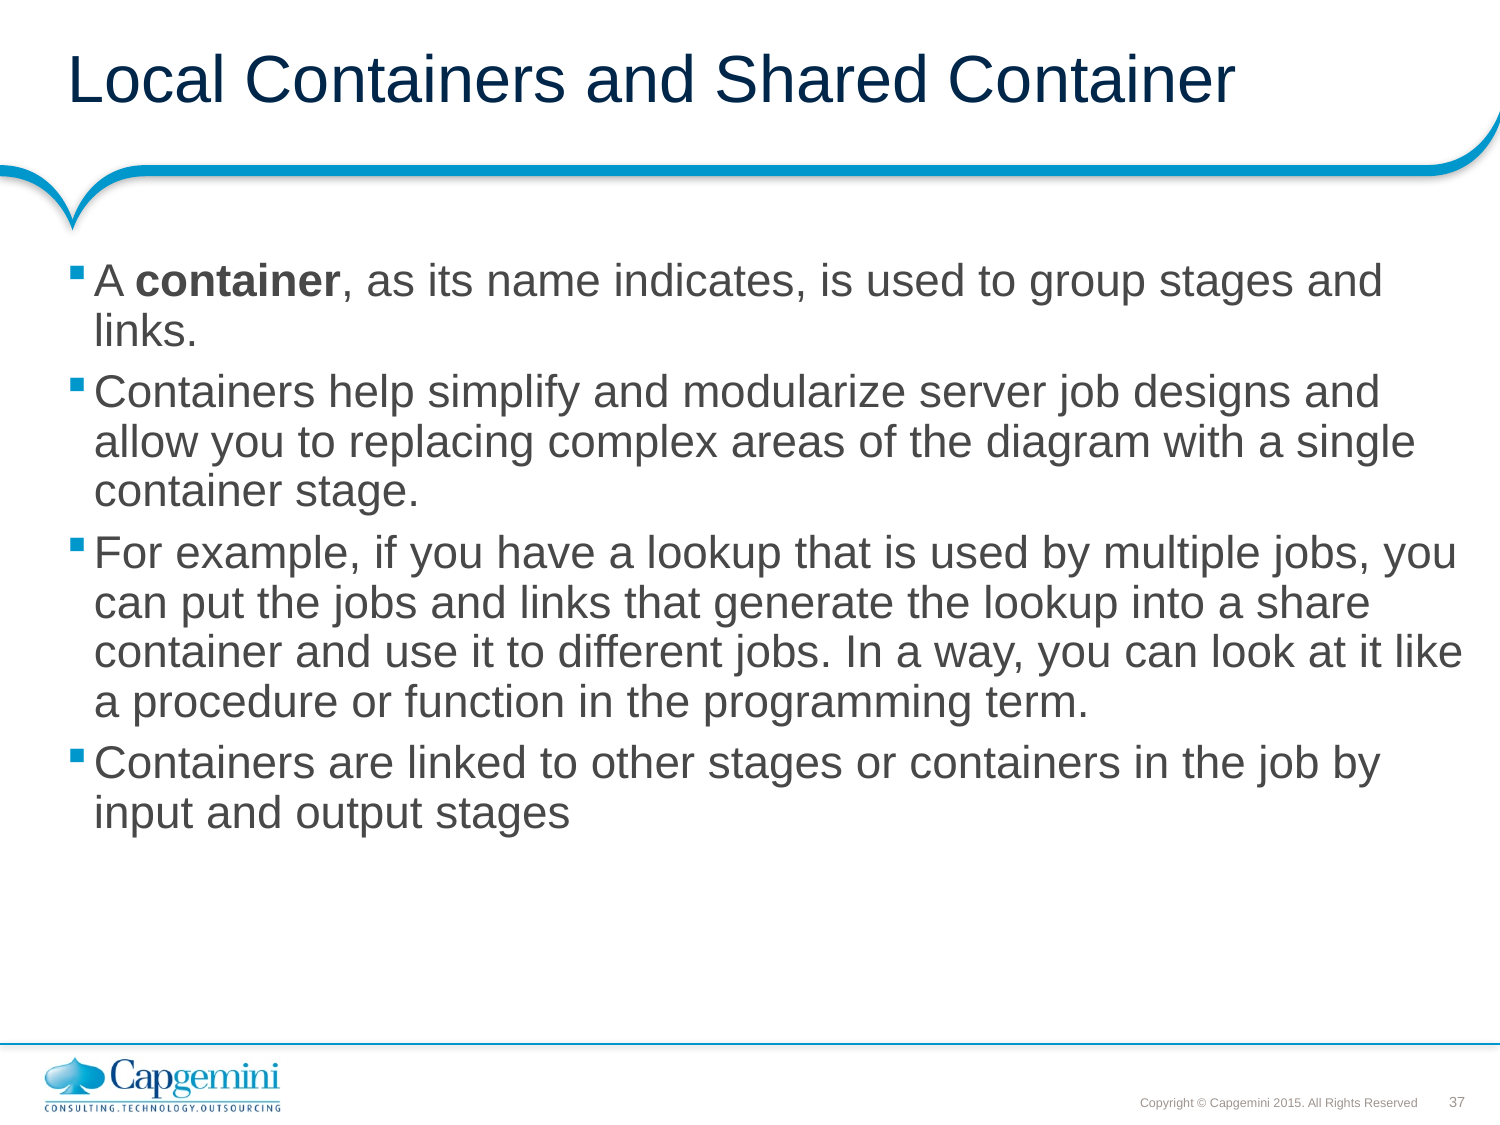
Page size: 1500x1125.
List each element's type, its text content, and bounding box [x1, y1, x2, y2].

list A container, as its name indicates, is used to group stages and links. Containers help simplify and modularize server job designs and allow you to replacing complex areas of the diagram with a single container stage. For example, if you have a lookup that is used by multiple jobs, you can put the jobs and links that generate the lookup into a share container and use it to different jobs. In a way, you can look at it like a procedure or function in the programming term. Containers are linked to other stages or containers in the job by input and output stages [48, 245, 1500, 1007]
title Local Containers and Shared Container [0, 0, 1500, 165]
picture [44, 1056, 281, 1113]
